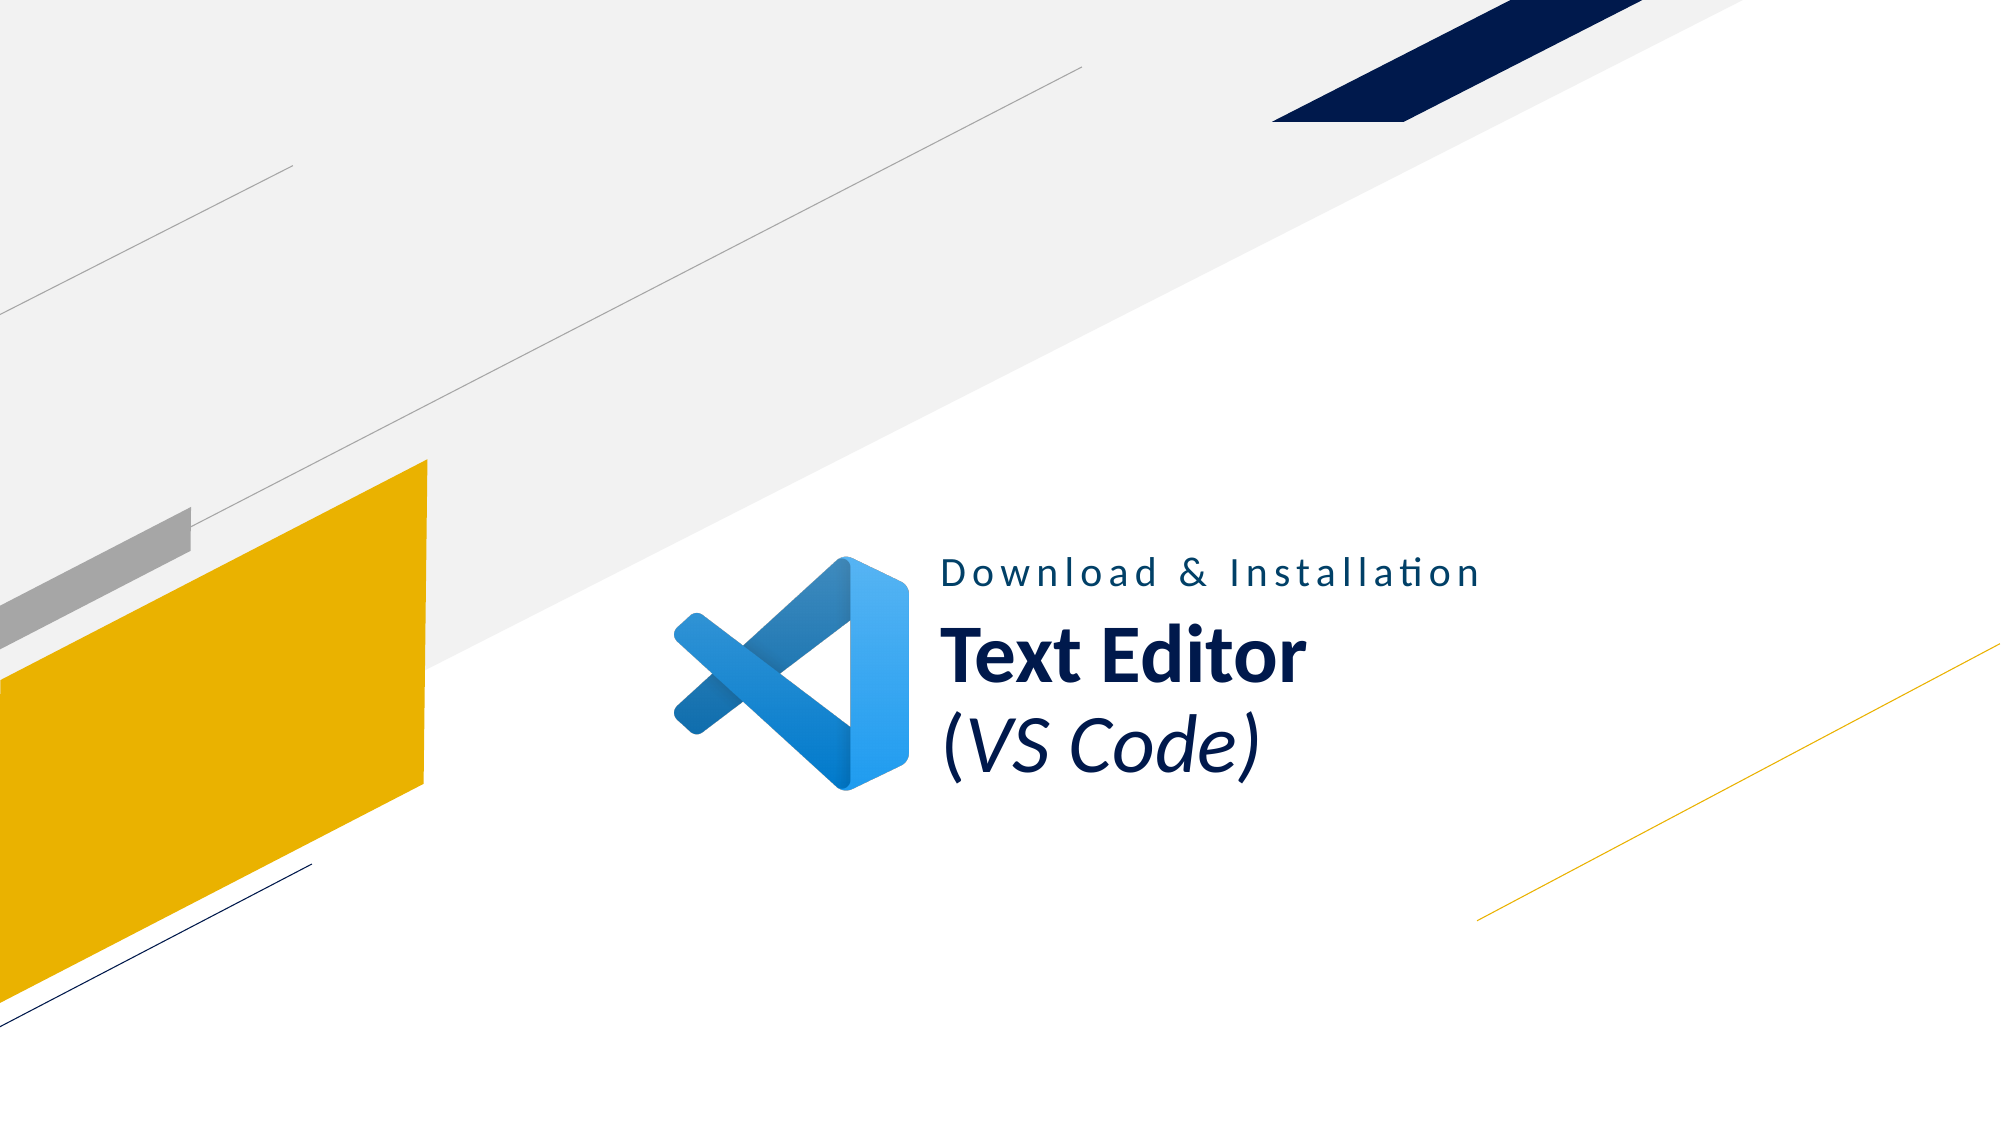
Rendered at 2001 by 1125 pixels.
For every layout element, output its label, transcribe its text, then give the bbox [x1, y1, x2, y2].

text_box Text Editor (VS Code) [925, 598, 1609, 791]
picture [674, 556, 909, 791]
text_box Download & Installation [925, 543, 1533, 613]
